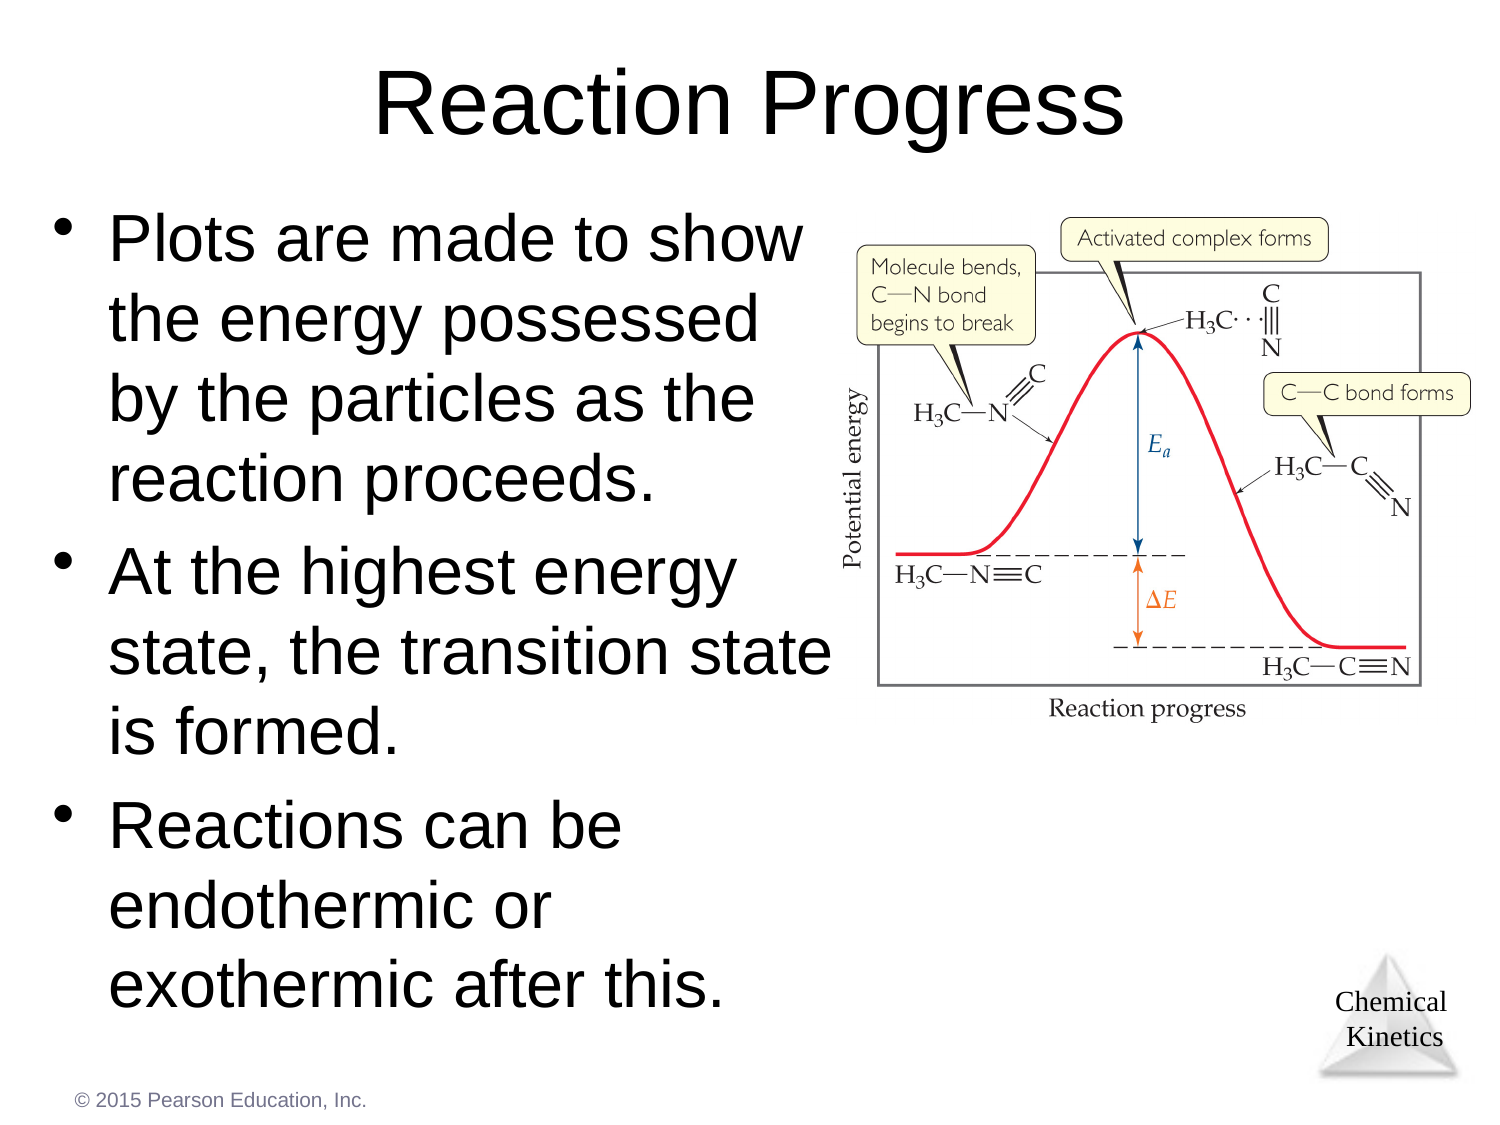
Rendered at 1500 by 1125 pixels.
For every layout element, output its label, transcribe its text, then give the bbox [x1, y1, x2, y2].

picture [837, 212, 1477, 726]
title Reaction Progress [112, 3, 1388, 192]
list Plots are made to show the energy possessed by the particles as the reaction proceeds. At the highest energy state, the transition state is formed. Reactions can be endothermic or exothermic after this. [37, 187, 863, 1025]
picture [1275, 899, 1500, 1125]
